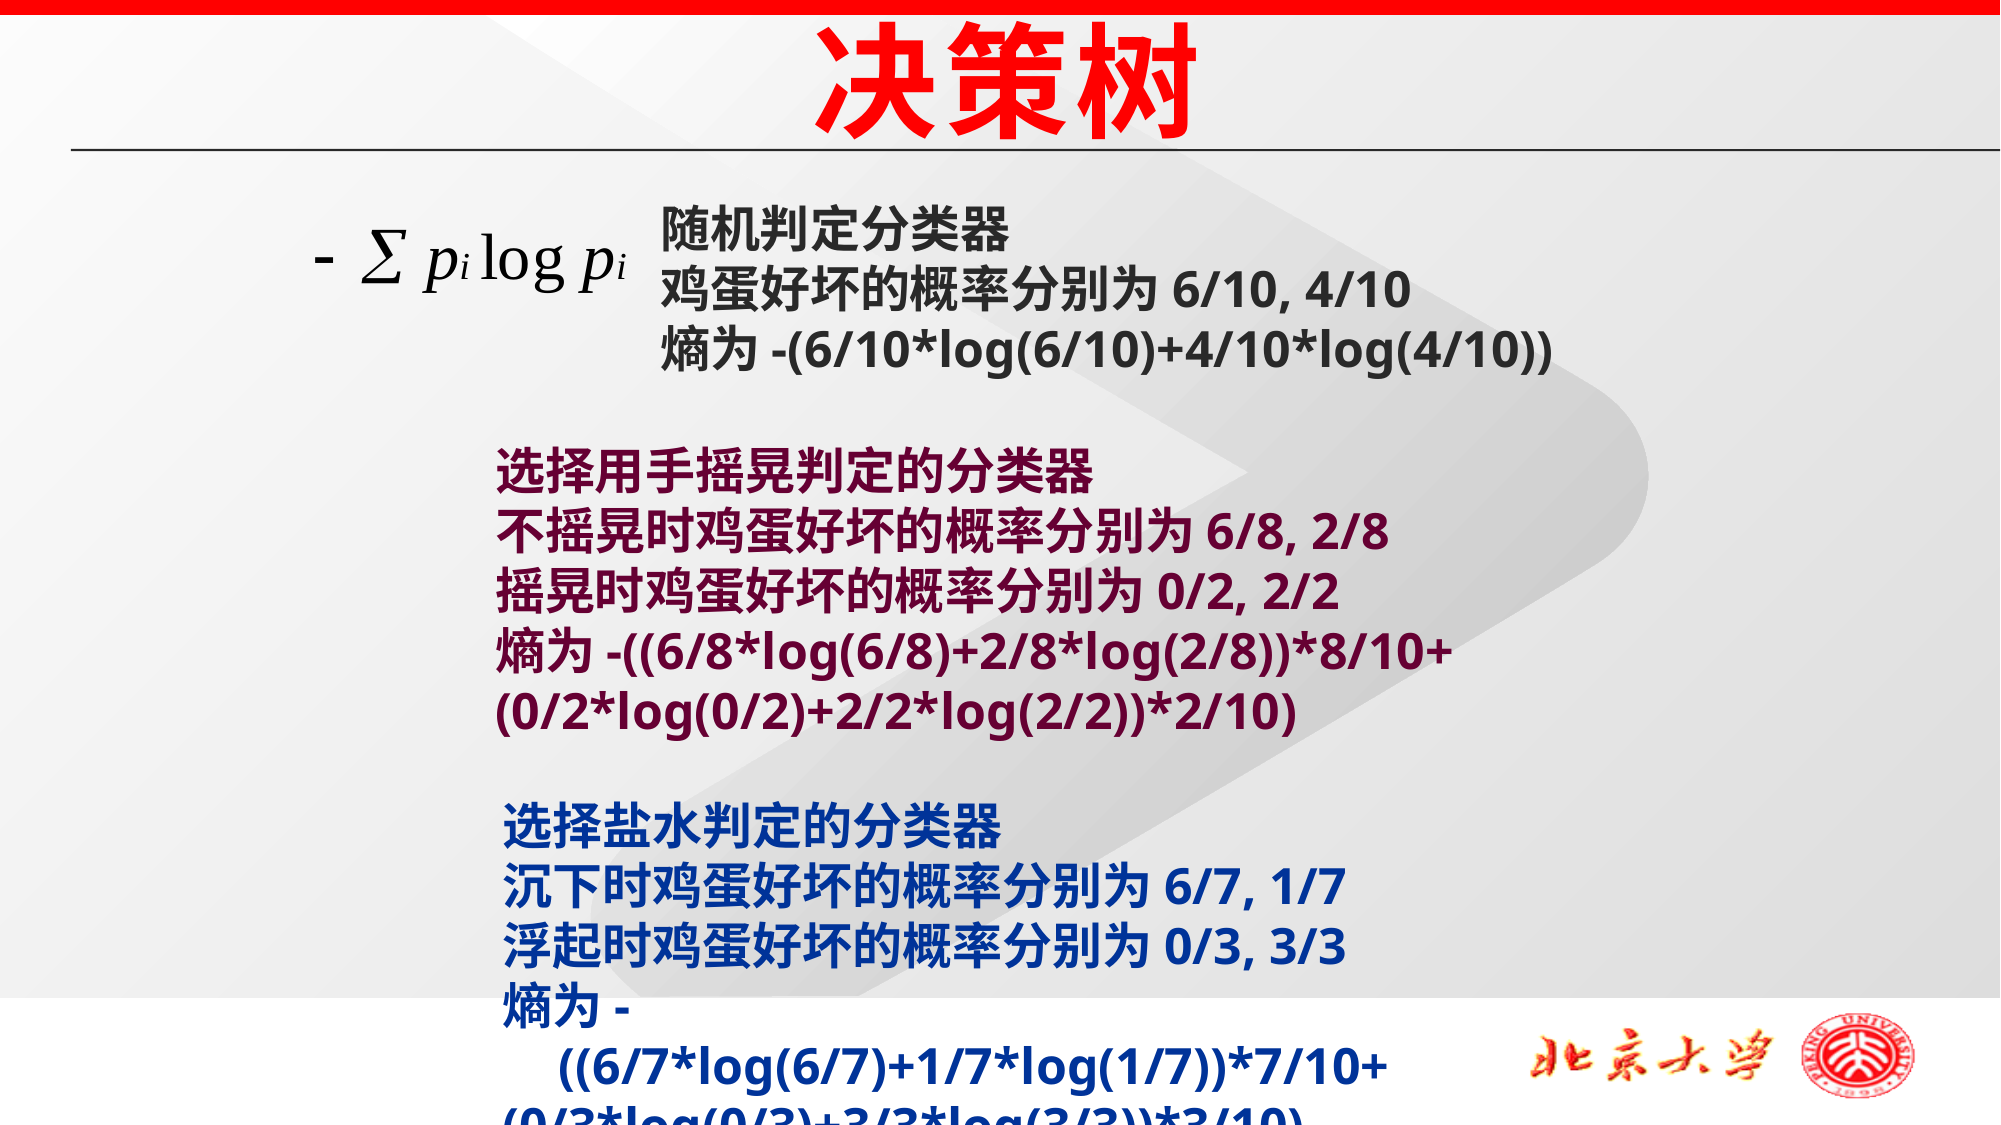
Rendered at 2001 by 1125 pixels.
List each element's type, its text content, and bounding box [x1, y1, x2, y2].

text_box 决策树 [525, 0, 1488, 161]
text_box 选择用手摇晃判定的分类器 不摇晃时鸡蛋好坏的概率分别为6/8, 2/8 摇晃时鸡蛋好坏的概率分别为0/2, 2/2 熵为-((6/8*log(6/8)+2/8*log(2/8))*8/10+ (0/2*log(0/2)+2/2*log(2/2))*2/10) [480, 431, 1680, 747]
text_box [302, 219, 641, 307]
text_box 随机判定分类器 鸡蛋好坏的概率分别为6/10, 4/10 熵为-(6/10*log(6/10)+4/10*log(4/10)) [645, 189, 1586, 385]
text_box 选择盐水判定的分类器 沉下时鸡蛋好坏的概率分别为6/7, 1/7 浮起时鸡蛋好坏的概率分别为0/3, 3/3 熵为-((6/7*log(6/7)+1/7*log(1/7))*7/10+ (0/3*log(0/3)+3/3*log(3/3))*3/10) [487, 787, 1472, 1125]
picture [1800, 1012, 1917, 1100]
